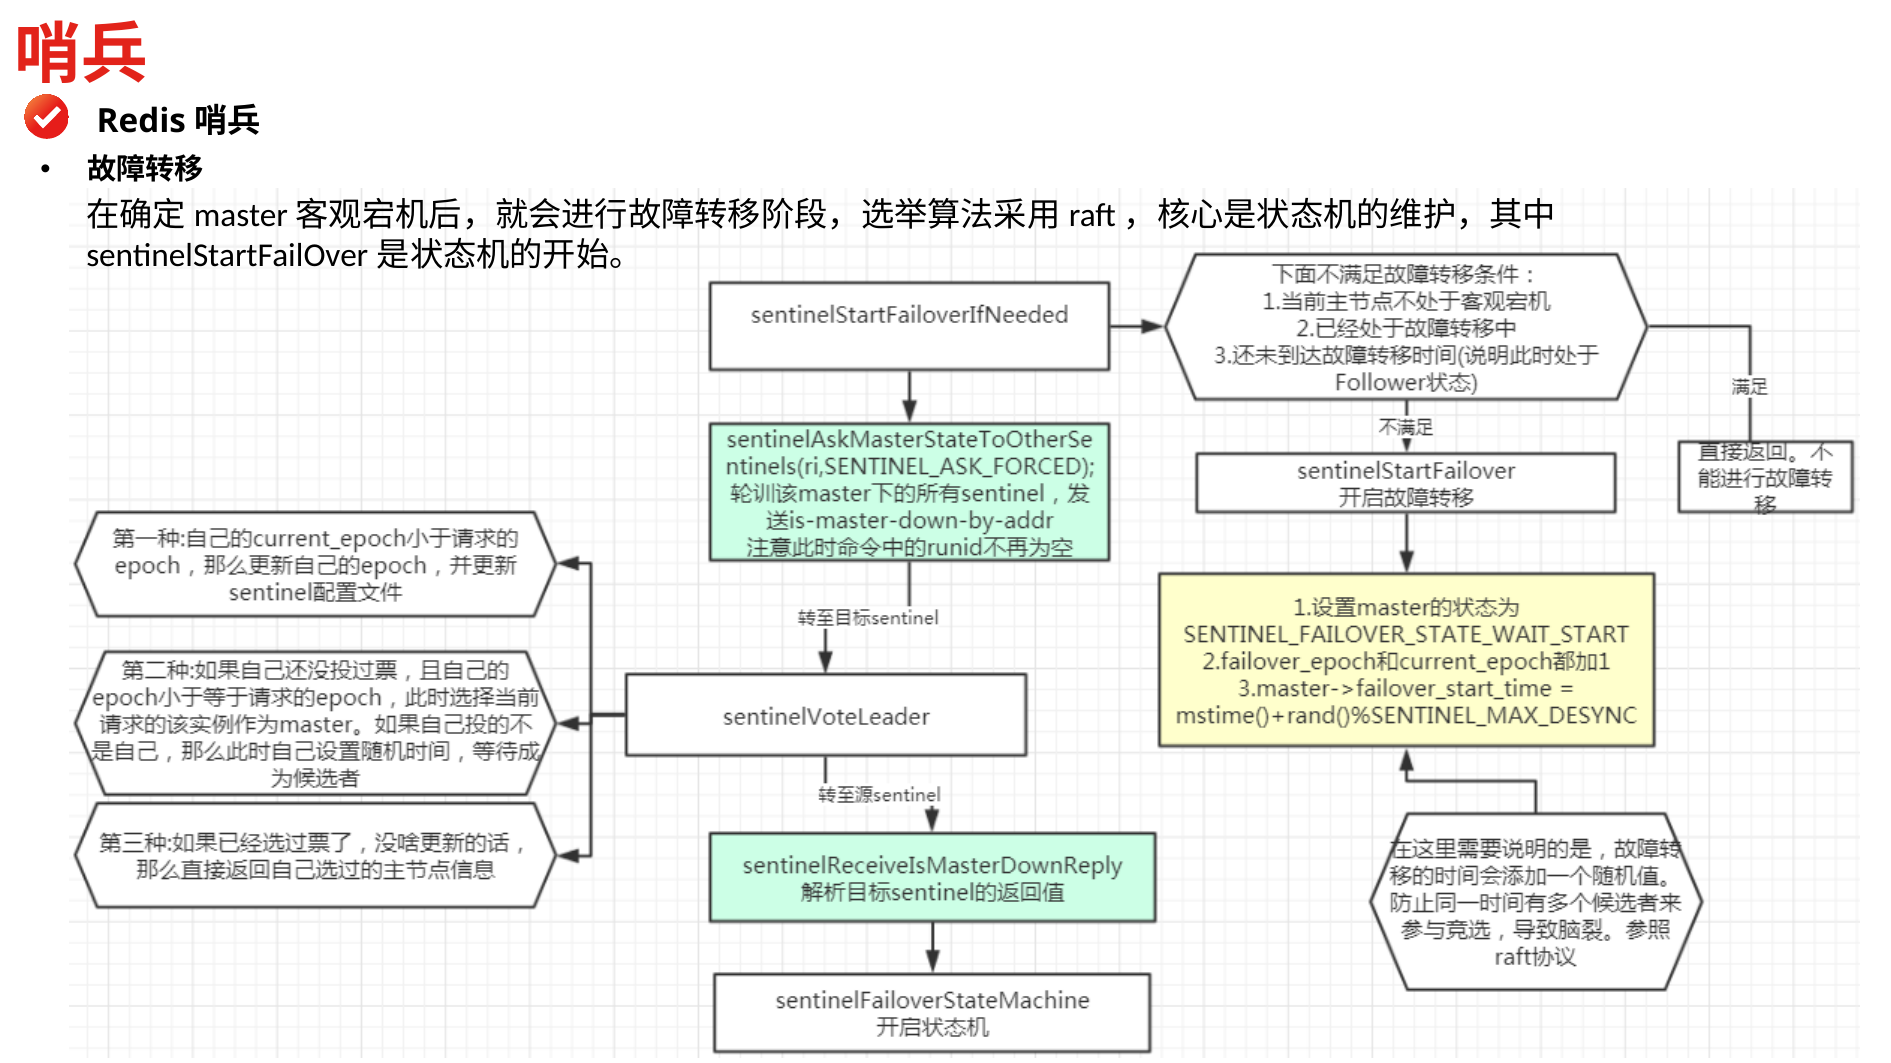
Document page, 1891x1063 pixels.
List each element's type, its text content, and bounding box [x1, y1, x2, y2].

text_box Redis哨兵 [66, 84, 291, 155]
text_box [24, 94, 66, 139]
text_box 故障转移 [25, 143, 220, 193]
picture [68, 188, 1860, 1058]
list 哨兵 [0, 3, 414, 110]
